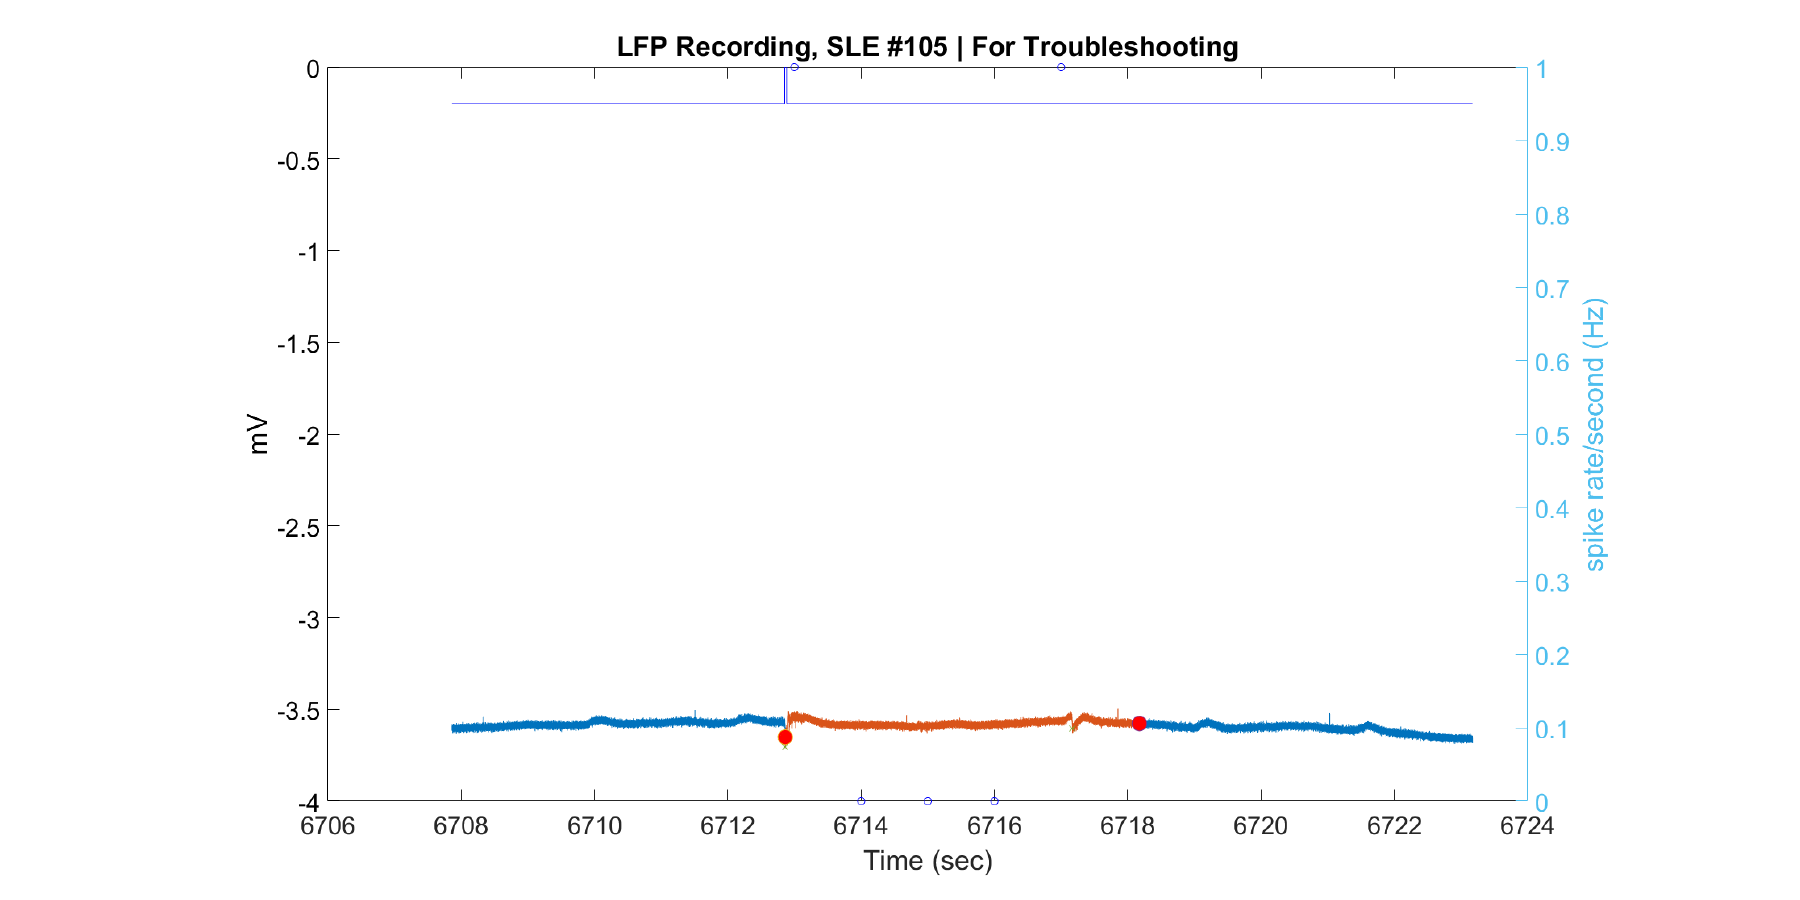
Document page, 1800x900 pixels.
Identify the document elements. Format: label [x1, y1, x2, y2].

picture [126, 0, 1674, 900]
